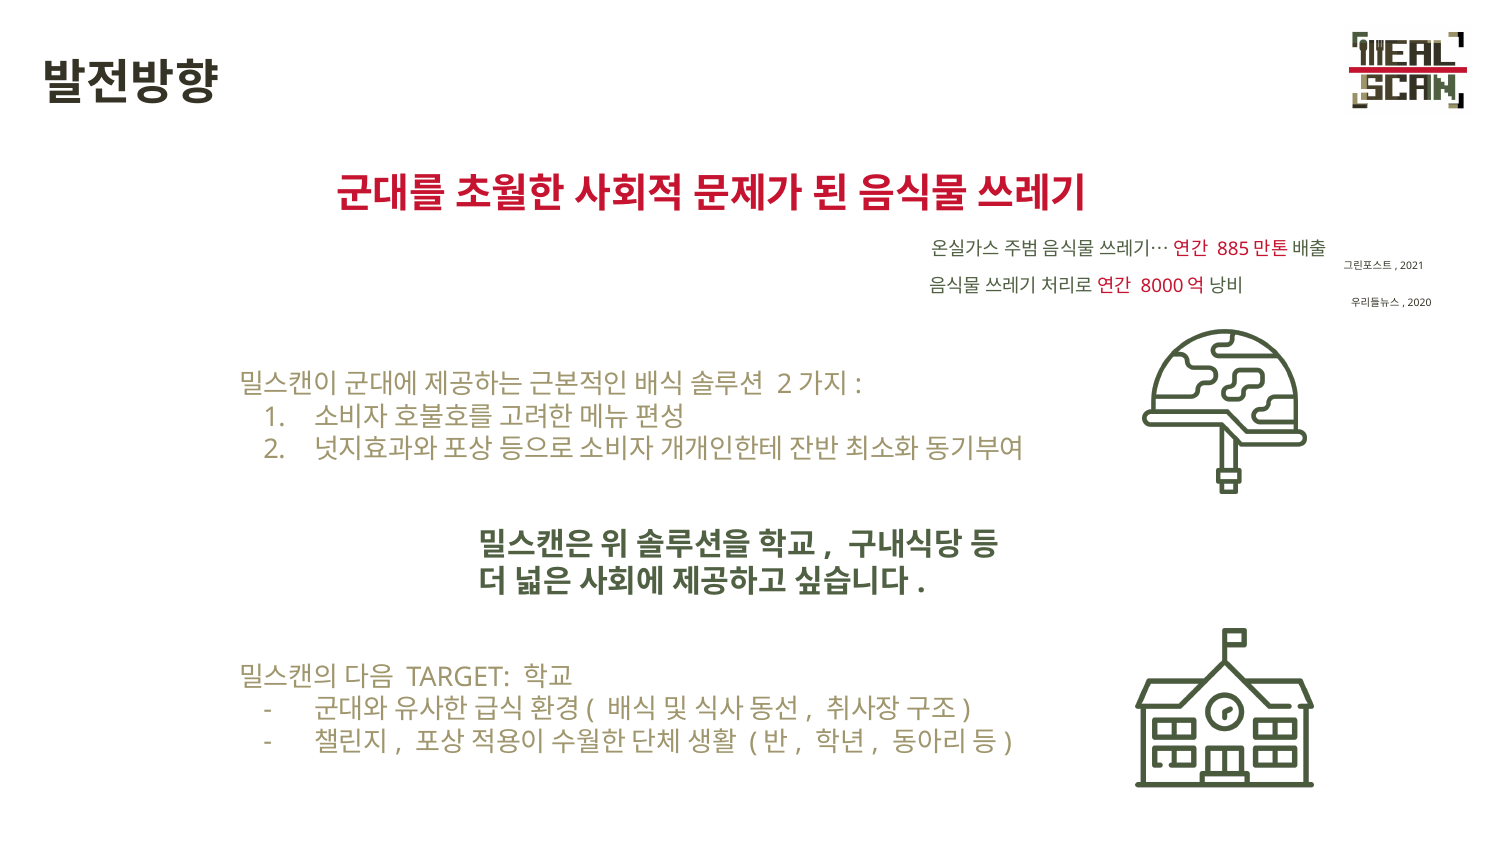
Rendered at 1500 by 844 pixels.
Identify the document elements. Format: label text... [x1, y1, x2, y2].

picture [1141, 329, 1307, 494]
text_box 밀스캔은 위 솔루션을 학교, 구내식당 등 더 넓은 사회에 제공하고 싶습니다. [463, 509, 1024, 614]
text_box 밀스캔의 다음 TARGET: 학교 군대와 유사한 급식 환경( 배식 및 식사 동선, 취사장 구조) 챌린지, 포상 적용이 수월한 단체 생활 (반, 학년, 동아리 등) [224, 643, 1129, 772]
text_box 밀스캔이 군대에 제공하는 근본적인 배식 솔루션 2가지: 소비자 호불호를 고려한 메뉴 편성 넛지효과와 포상 등으로 소비자 개개인한테 잔반 최소화 동기부여 [224, 351, 1122, 479]
picture [1135, 618, 1314, 797]
text_box 발전방향 [27, 36, 1037, 125]
text_box 온실가스 주범 음식물 쓰레기… 연간 885만톤 배출 그린포스트, 2021 [819, 221, 1440, 287]
title 군대를 초월한 사회적 문제가 된 음식물 쓰레기 [216, 152, 1208, 265]
picture [1343, 25, 1473, 115]
text_box 음식물 쓰레기 처리로 연간 8000억 낭비 우리들뉴스, 2020 [914, 258, 1447, 324]
